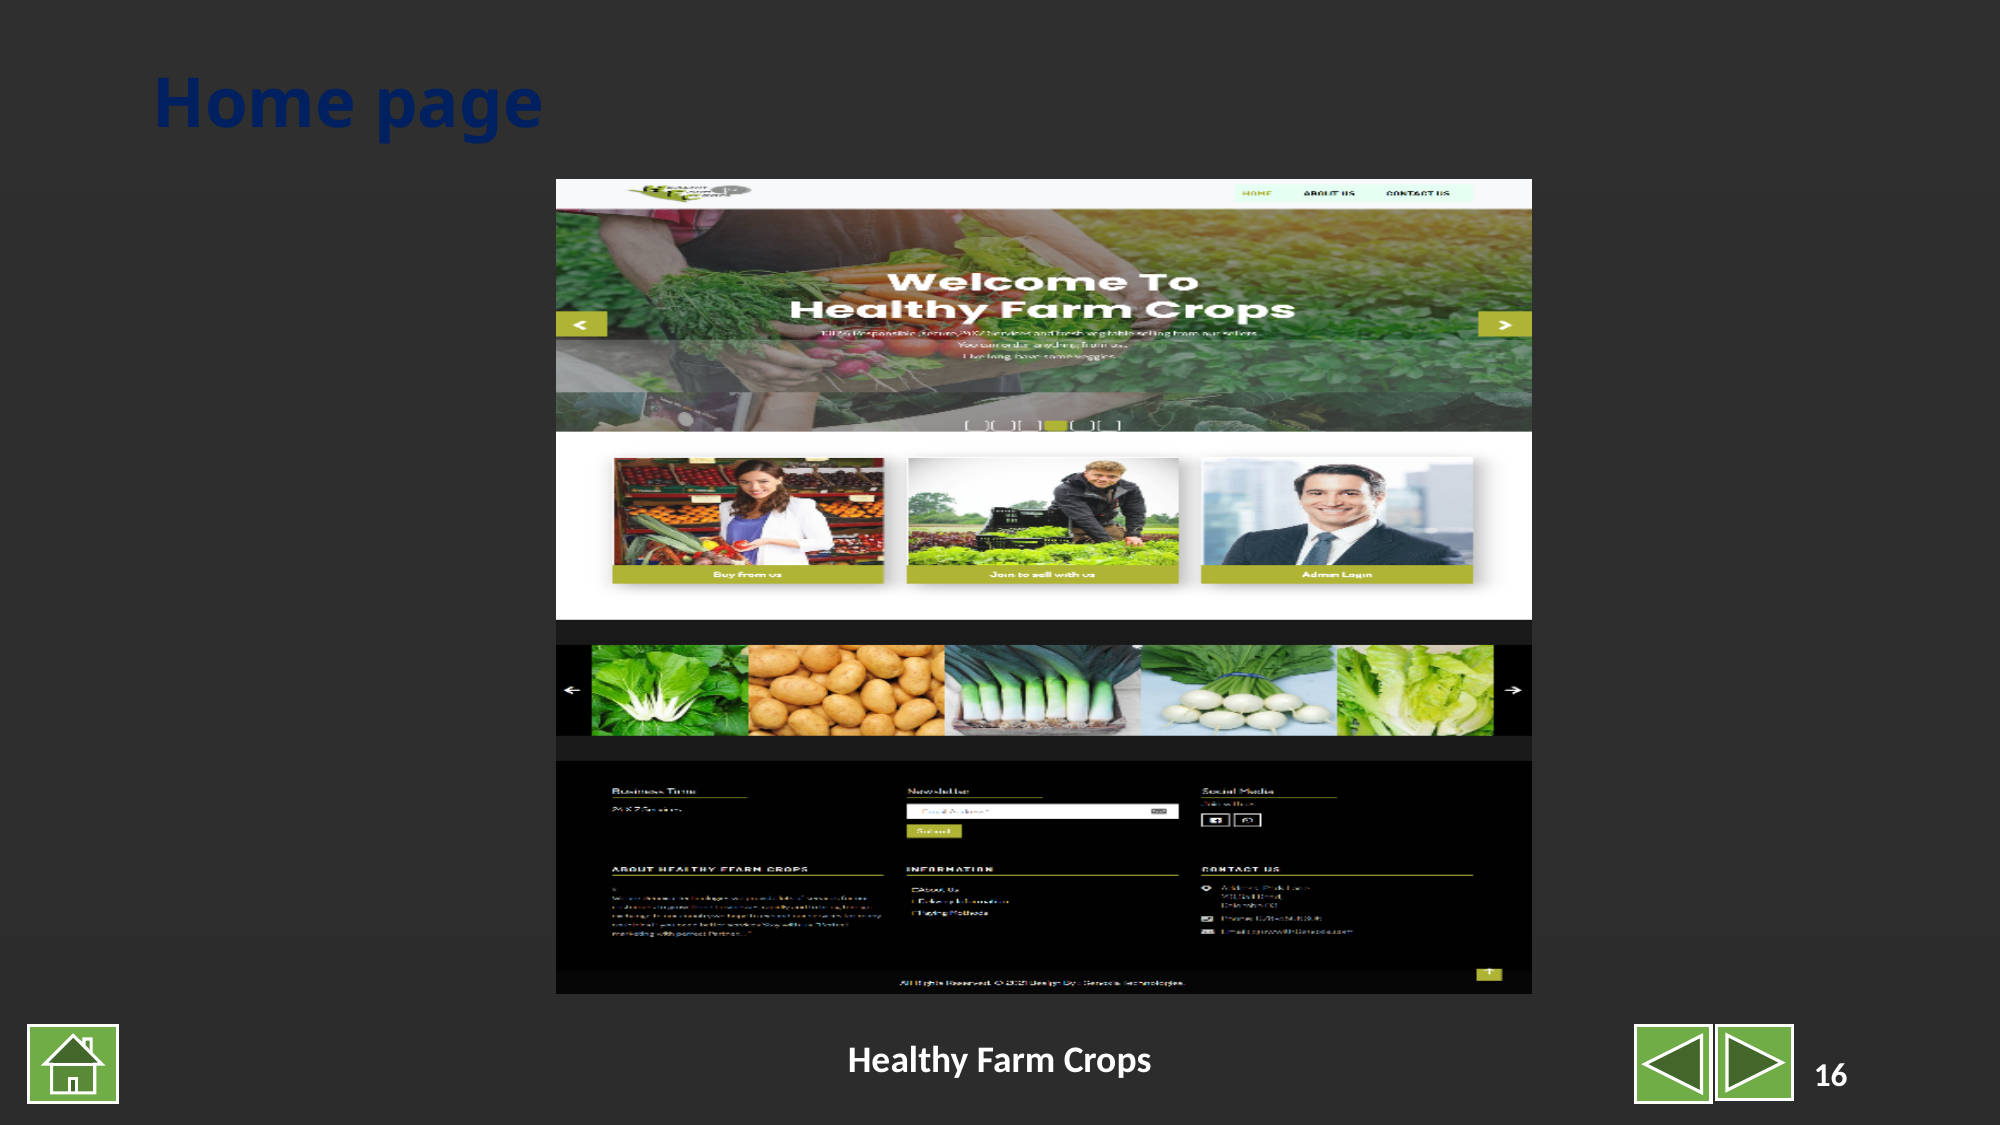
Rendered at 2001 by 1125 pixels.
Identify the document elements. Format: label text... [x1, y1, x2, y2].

title Home page [137, 59, 1863, 150]
picture [556, 179, 1532, 994]
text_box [28, 1025, 1793, 1103]
slide_number 16 [1793, 1042, 1863, 1103]
